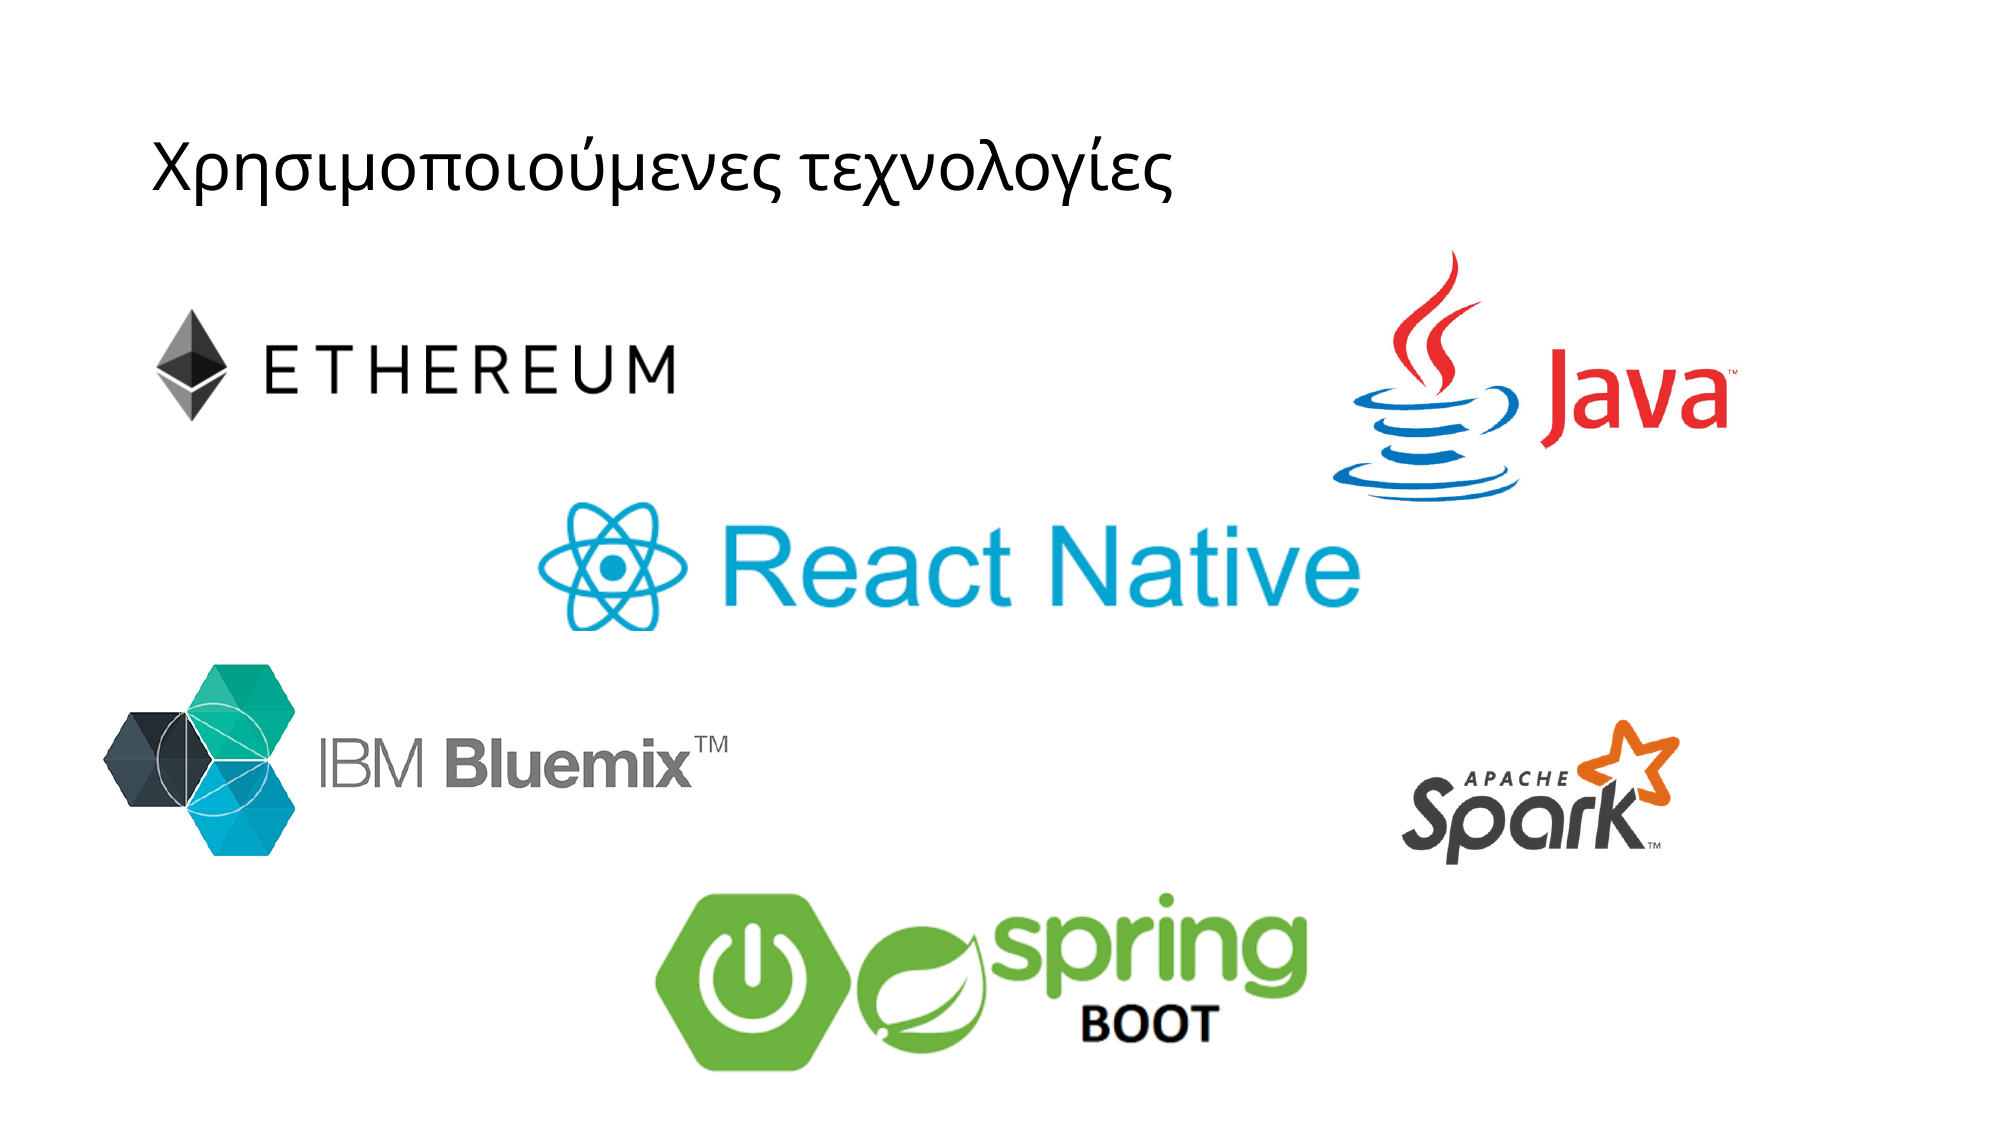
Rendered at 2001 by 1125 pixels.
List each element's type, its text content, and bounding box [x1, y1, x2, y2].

title Χρησιμοποιούμενες τεχνολογίες [137, 59, 1863, 278]
picture [66, 236, 1788, 1077]
picture [1399, 718, 1680, 867]
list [90, 261, 740, 478]
